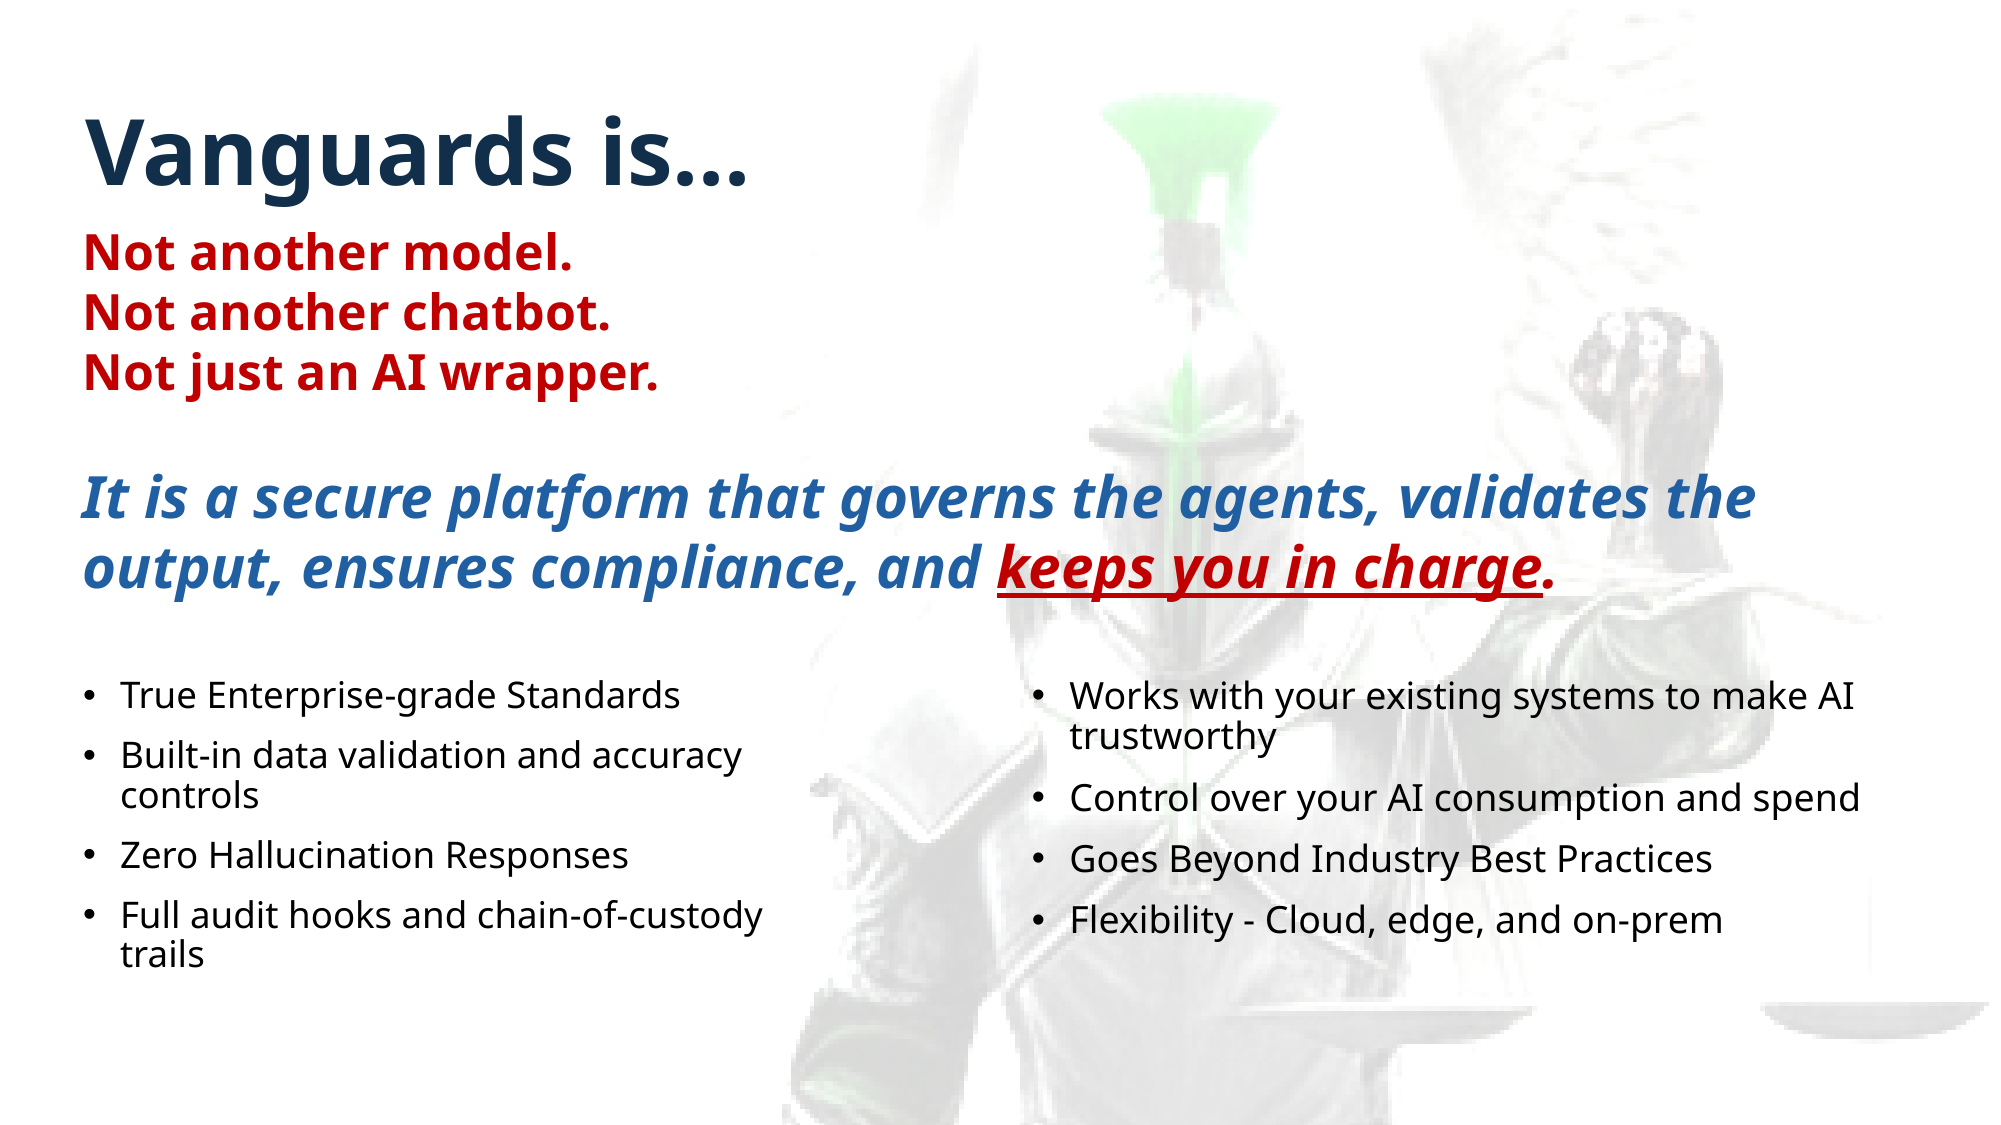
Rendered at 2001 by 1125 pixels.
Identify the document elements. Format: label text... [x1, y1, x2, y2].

picture [698, 0, 2000, 1125]
title Vanguards is... [70, 47, 698, 213]
text_box Not another model. Not another chatbot. Not just an AI wrapper. It is a secure platform that governs the agents, validates the output, ensures compliance, and keeps you in charge. [68, 213, 698, 608]
list True Enterprise-grade Standards Built-in data validation and accuracy controls Zero Hallucination Responses Full audit hooks and chain-of-custody trails [68, 669, 698, 985]
